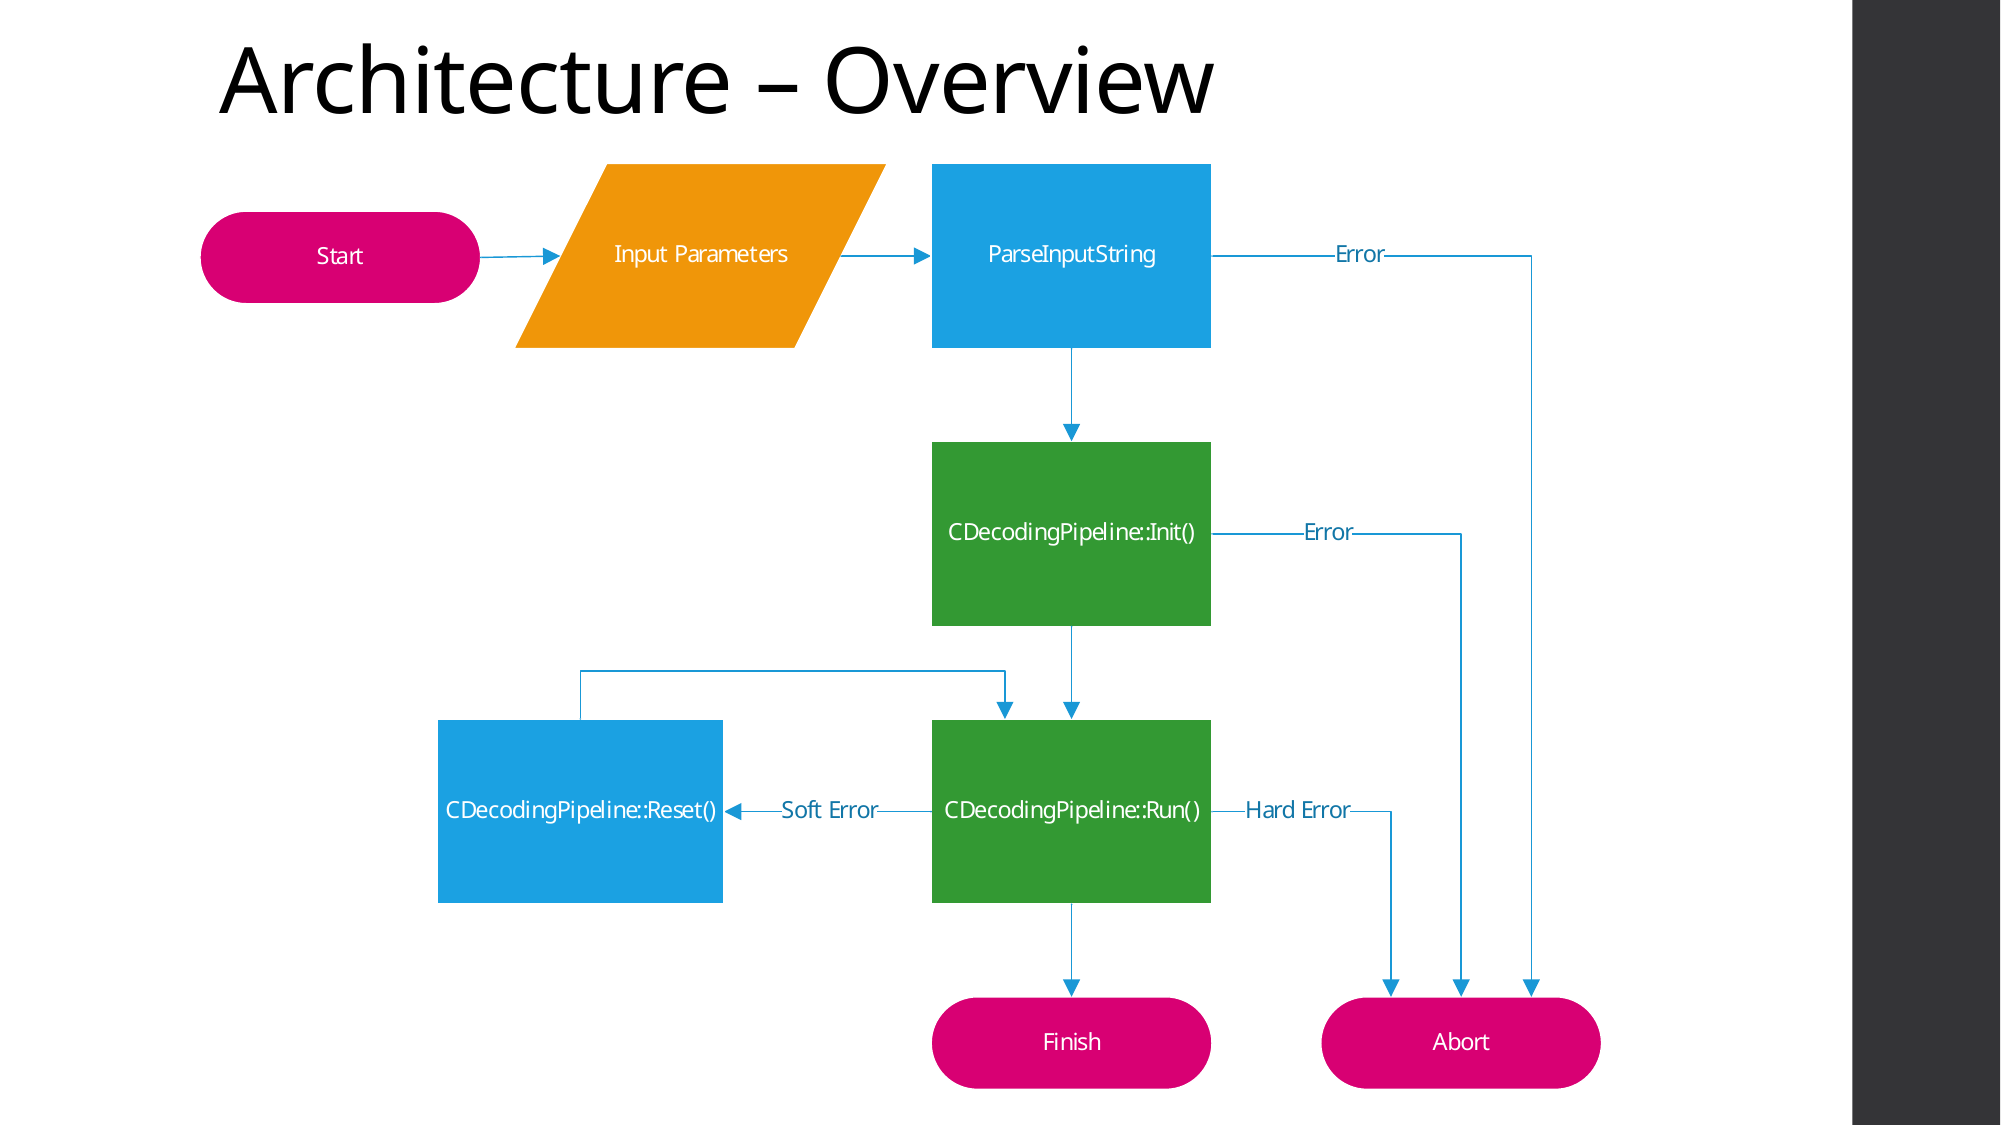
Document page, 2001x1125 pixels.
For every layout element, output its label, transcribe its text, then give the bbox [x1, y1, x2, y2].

picture [195, 159, 1604, 1091]
title Architecture – Overview [204, 23, 1795, 142]
